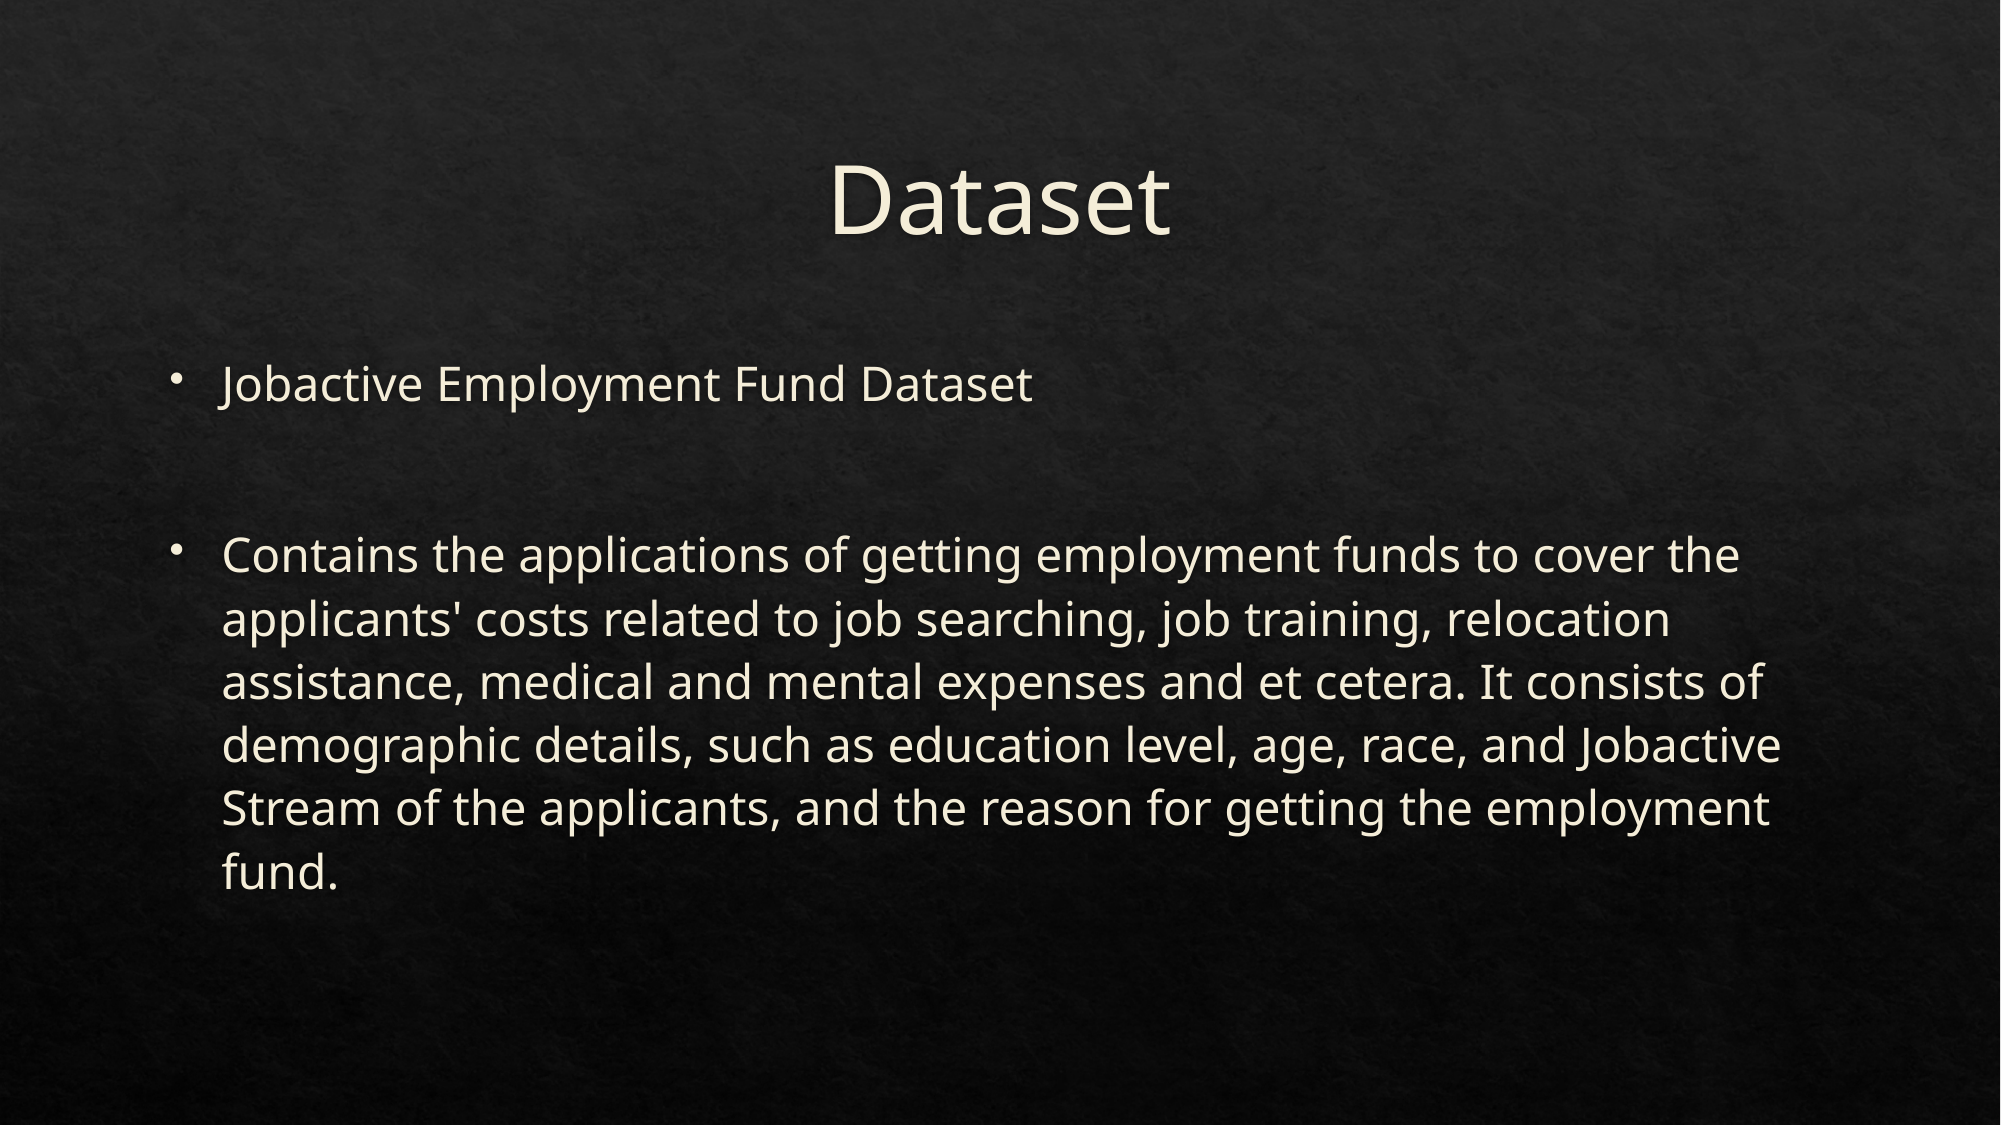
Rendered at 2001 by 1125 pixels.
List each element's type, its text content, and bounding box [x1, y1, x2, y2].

title Dataset [149, 99, 1849, 307]
list Jobactive Employment Fund Dataset Contains the applications of getting employment funds to cover the applicants' costs related to job searching, job training, relocation assistance, medical and mental expenses and et cetera. It consists of demographic details, such as education level, age, race, and Jobactive Stream of the applicants, and the reason for getting the employment fund. [149, 340, 1849, 950]
